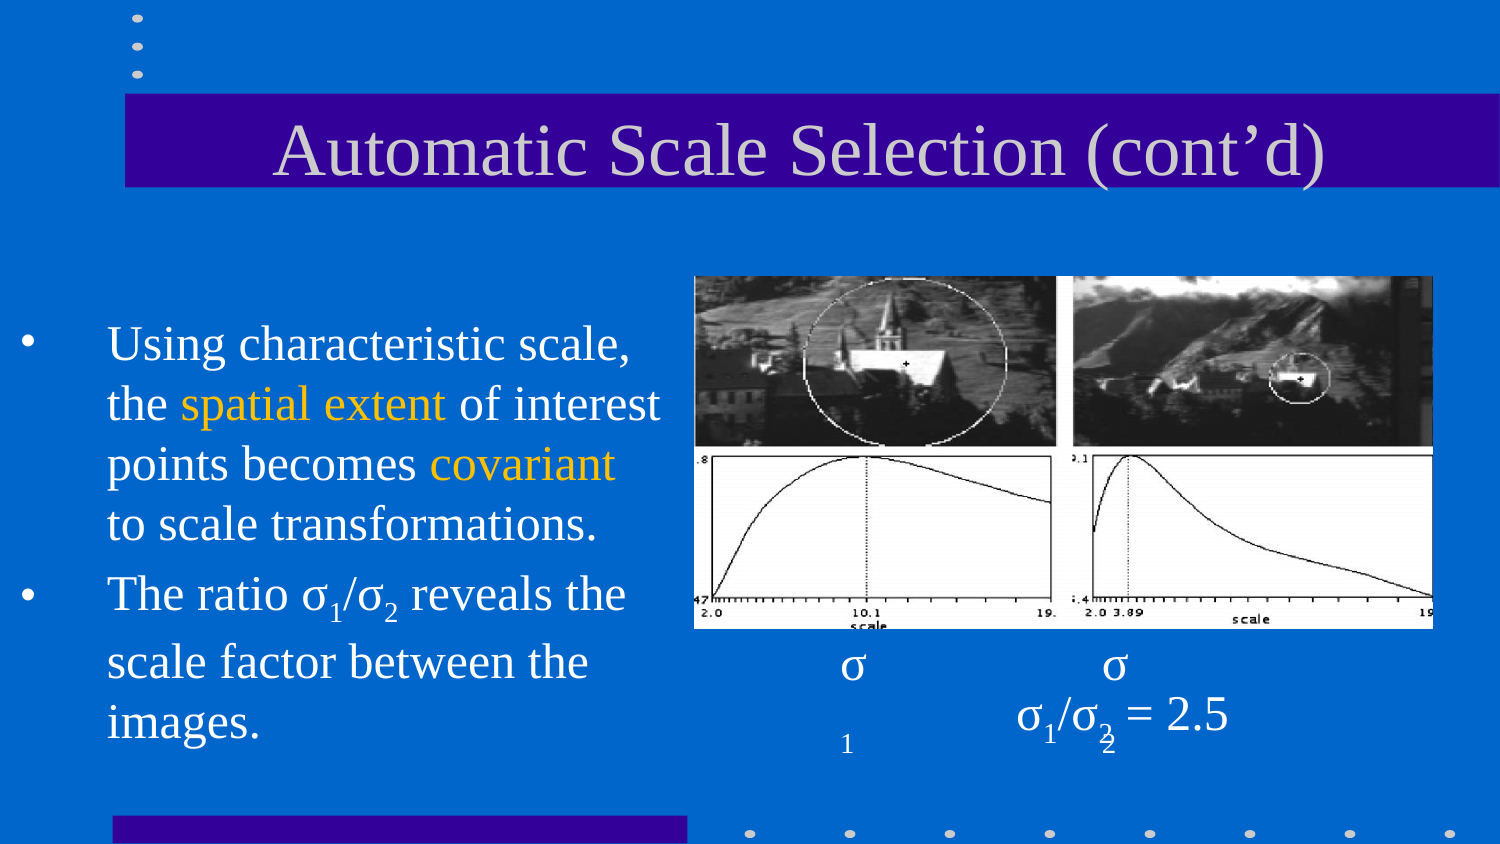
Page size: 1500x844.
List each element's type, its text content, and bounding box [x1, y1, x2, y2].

list Using characteristic scale, the spatial extent of interest points becomes covariant to scale transformations. The ratio σ1/σ2 reveals the scale factor between the images. [4, 232, 680, 824]
text_box σ1/σ2 = 2.5 [1001, 691, 1251, 731]
title Automatic Scale Selection (cont’d) [162, 75, 1438, 216]
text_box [693, 275, 1433, 684]
